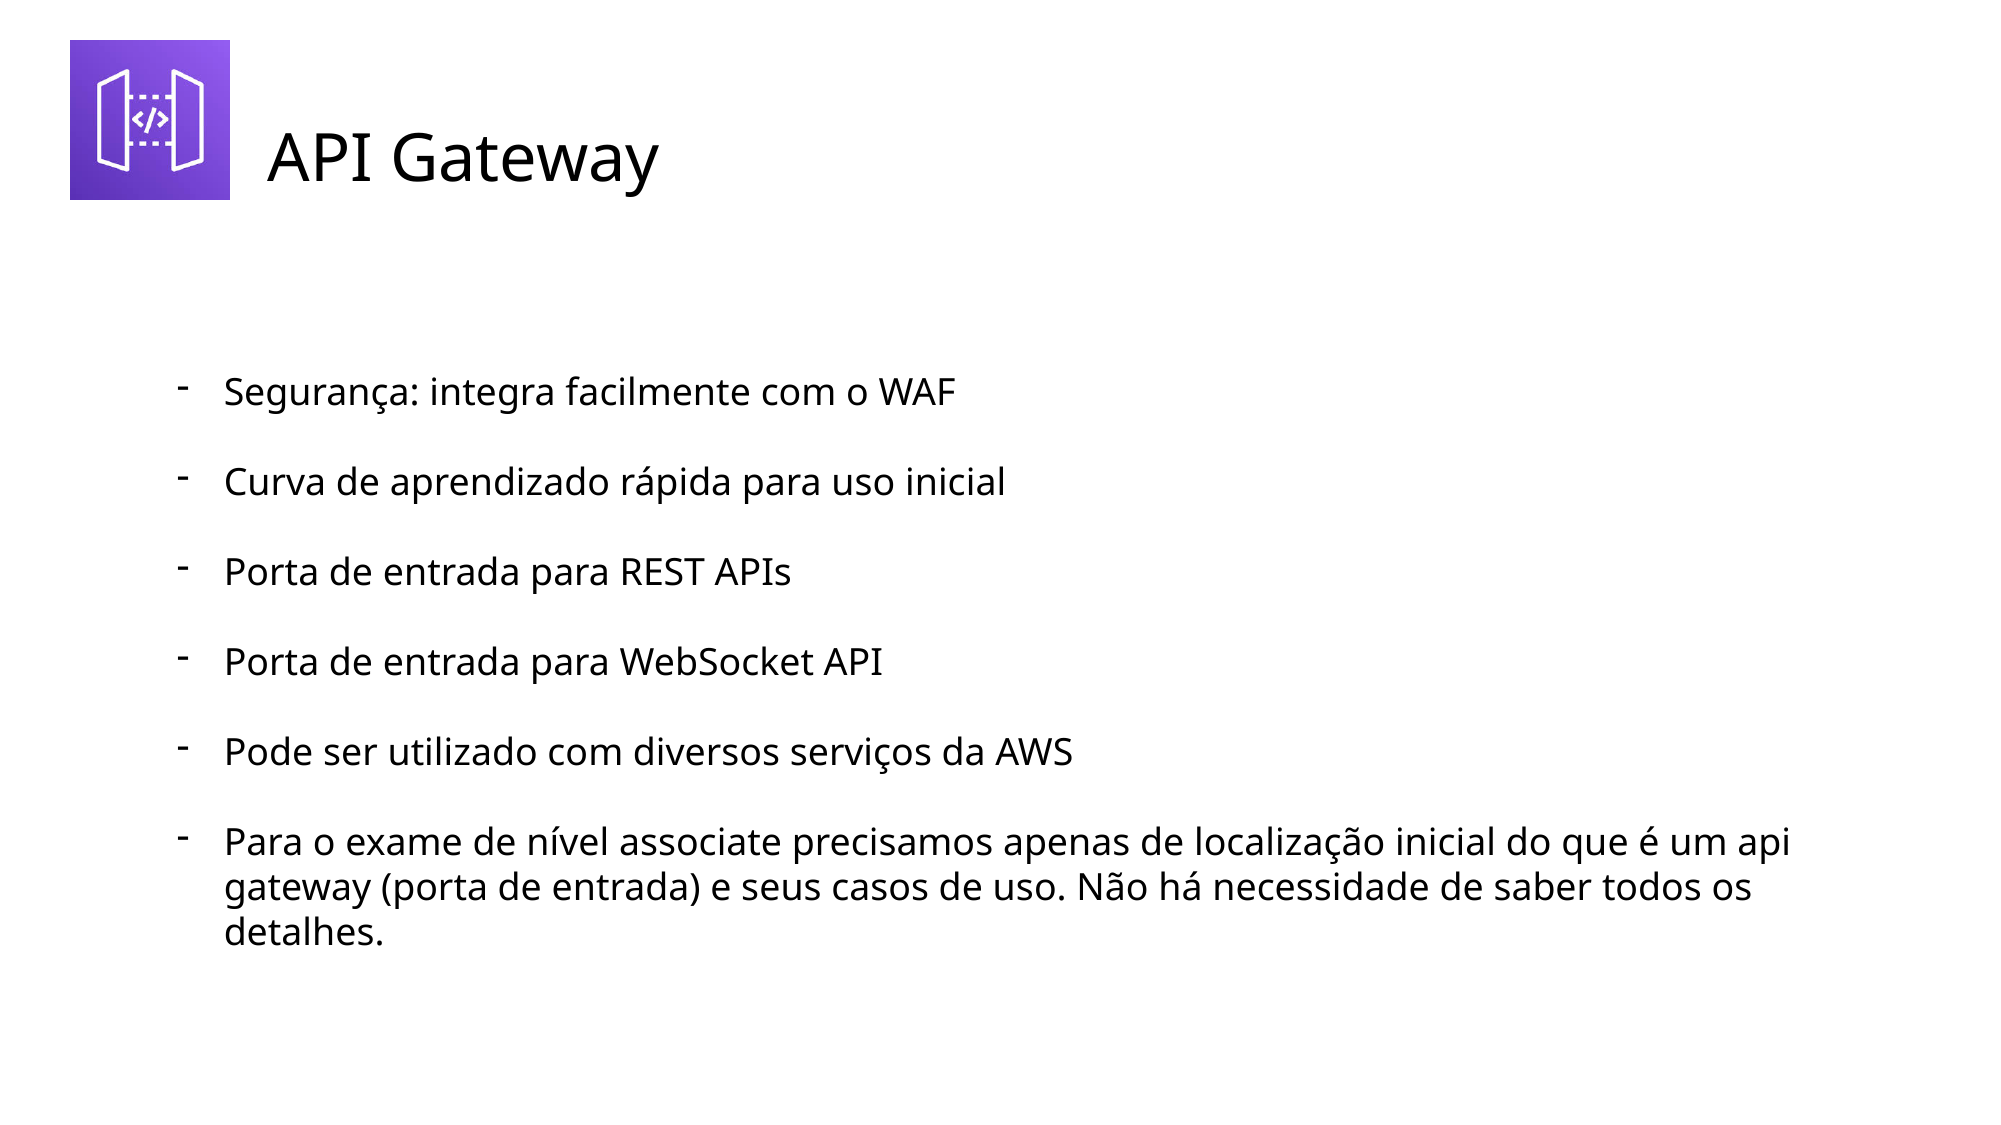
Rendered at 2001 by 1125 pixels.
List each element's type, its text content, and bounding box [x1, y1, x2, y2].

picture [70, 40, 231, 201]
text_box Segurança: integra facilmente com o WAF Curva de aprendizado rápida para uso inicial Porta de entrada para REST APIs Porta de entrada para WebSocket API Pode ser utilizado com diversos serviços da AWS Para o exame de nível associate precisamos apenas de localização inicial do que é um api gateway (porta de entrada) e seus casos de uso. Não há necessidade de saber todos os detalhes. [162, 360, 1893, 961]
title API Gateway [251, 112, 676, 204]
